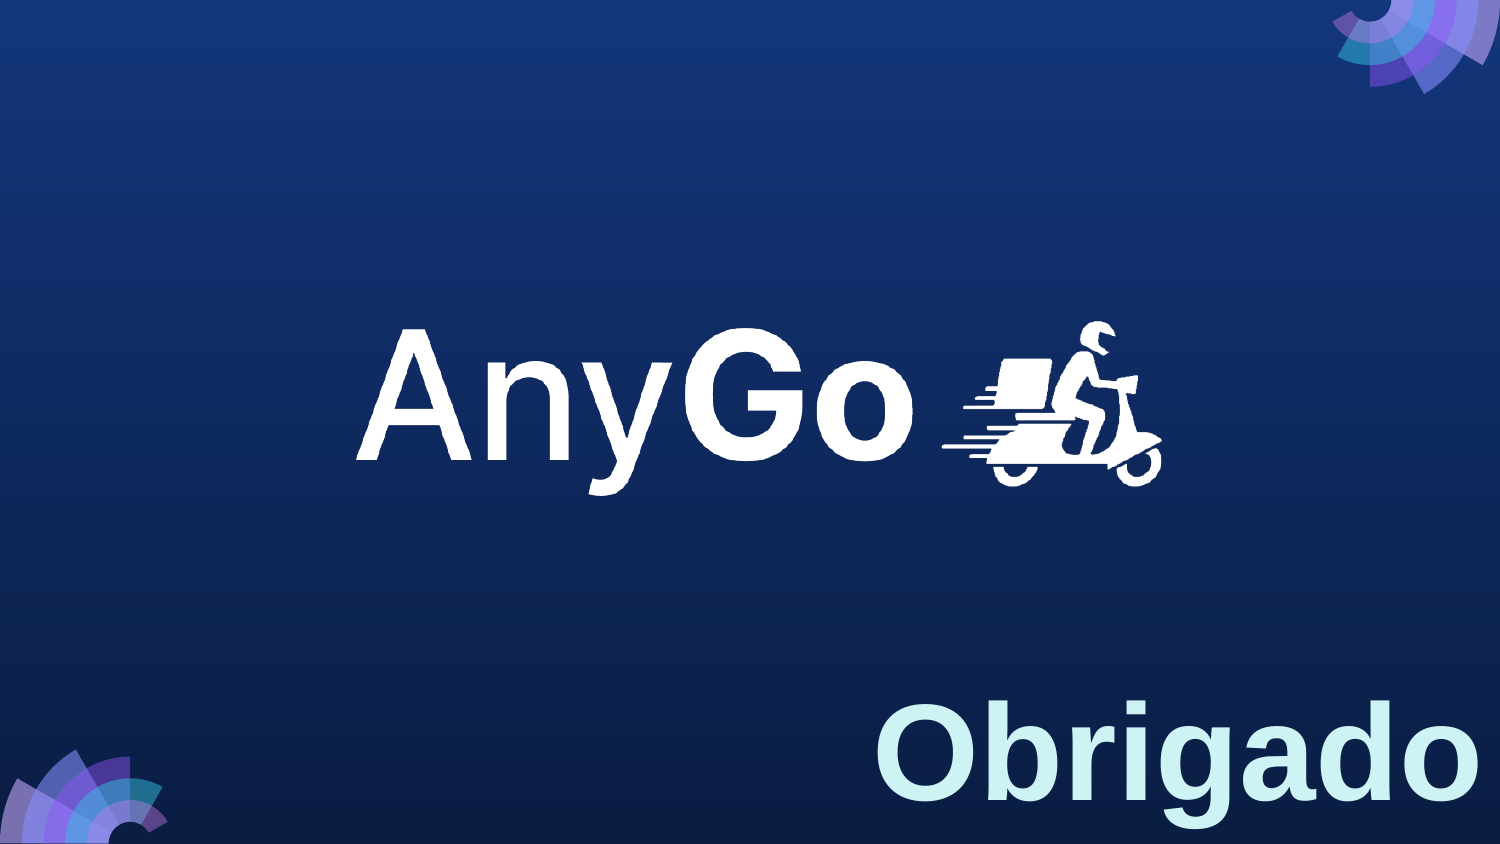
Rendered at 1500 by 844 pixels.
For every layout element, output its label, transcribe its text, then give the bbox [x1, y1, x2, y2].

picture [351, 259, 1179, 529]
list Obrigado [531, 449, 1500, 844]
